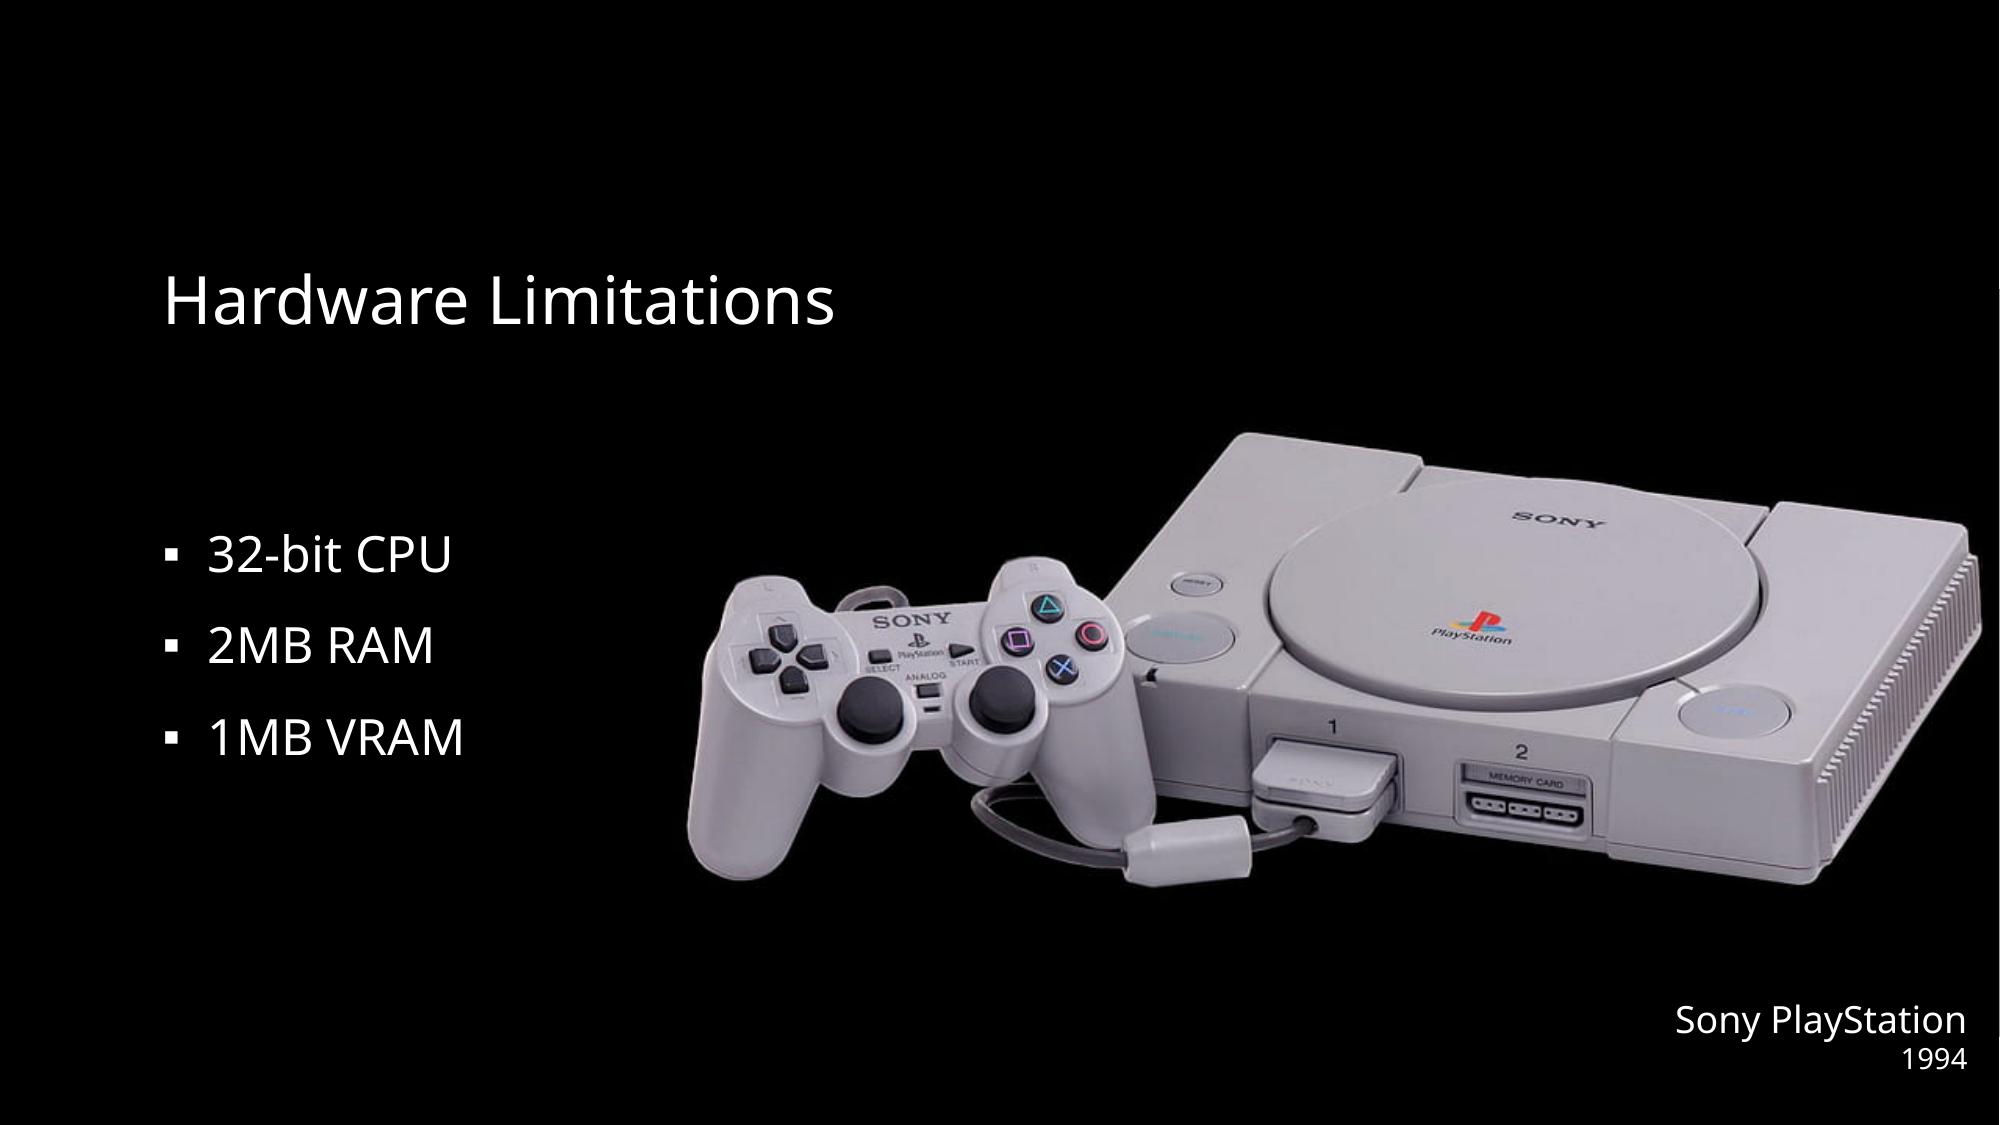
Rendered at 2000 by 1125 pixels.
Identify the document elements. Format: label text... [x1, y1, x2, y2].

text_box Sony PlayStation 1994 [1614, 1037, 1983, 1084]
picture [671, 289, 2000, 1037]
list 32-bit CPU 2MB RAM 1MB VRAM [147, 521, 671, 997]
title Hardware Limitations [147, 188, 873, 347]
